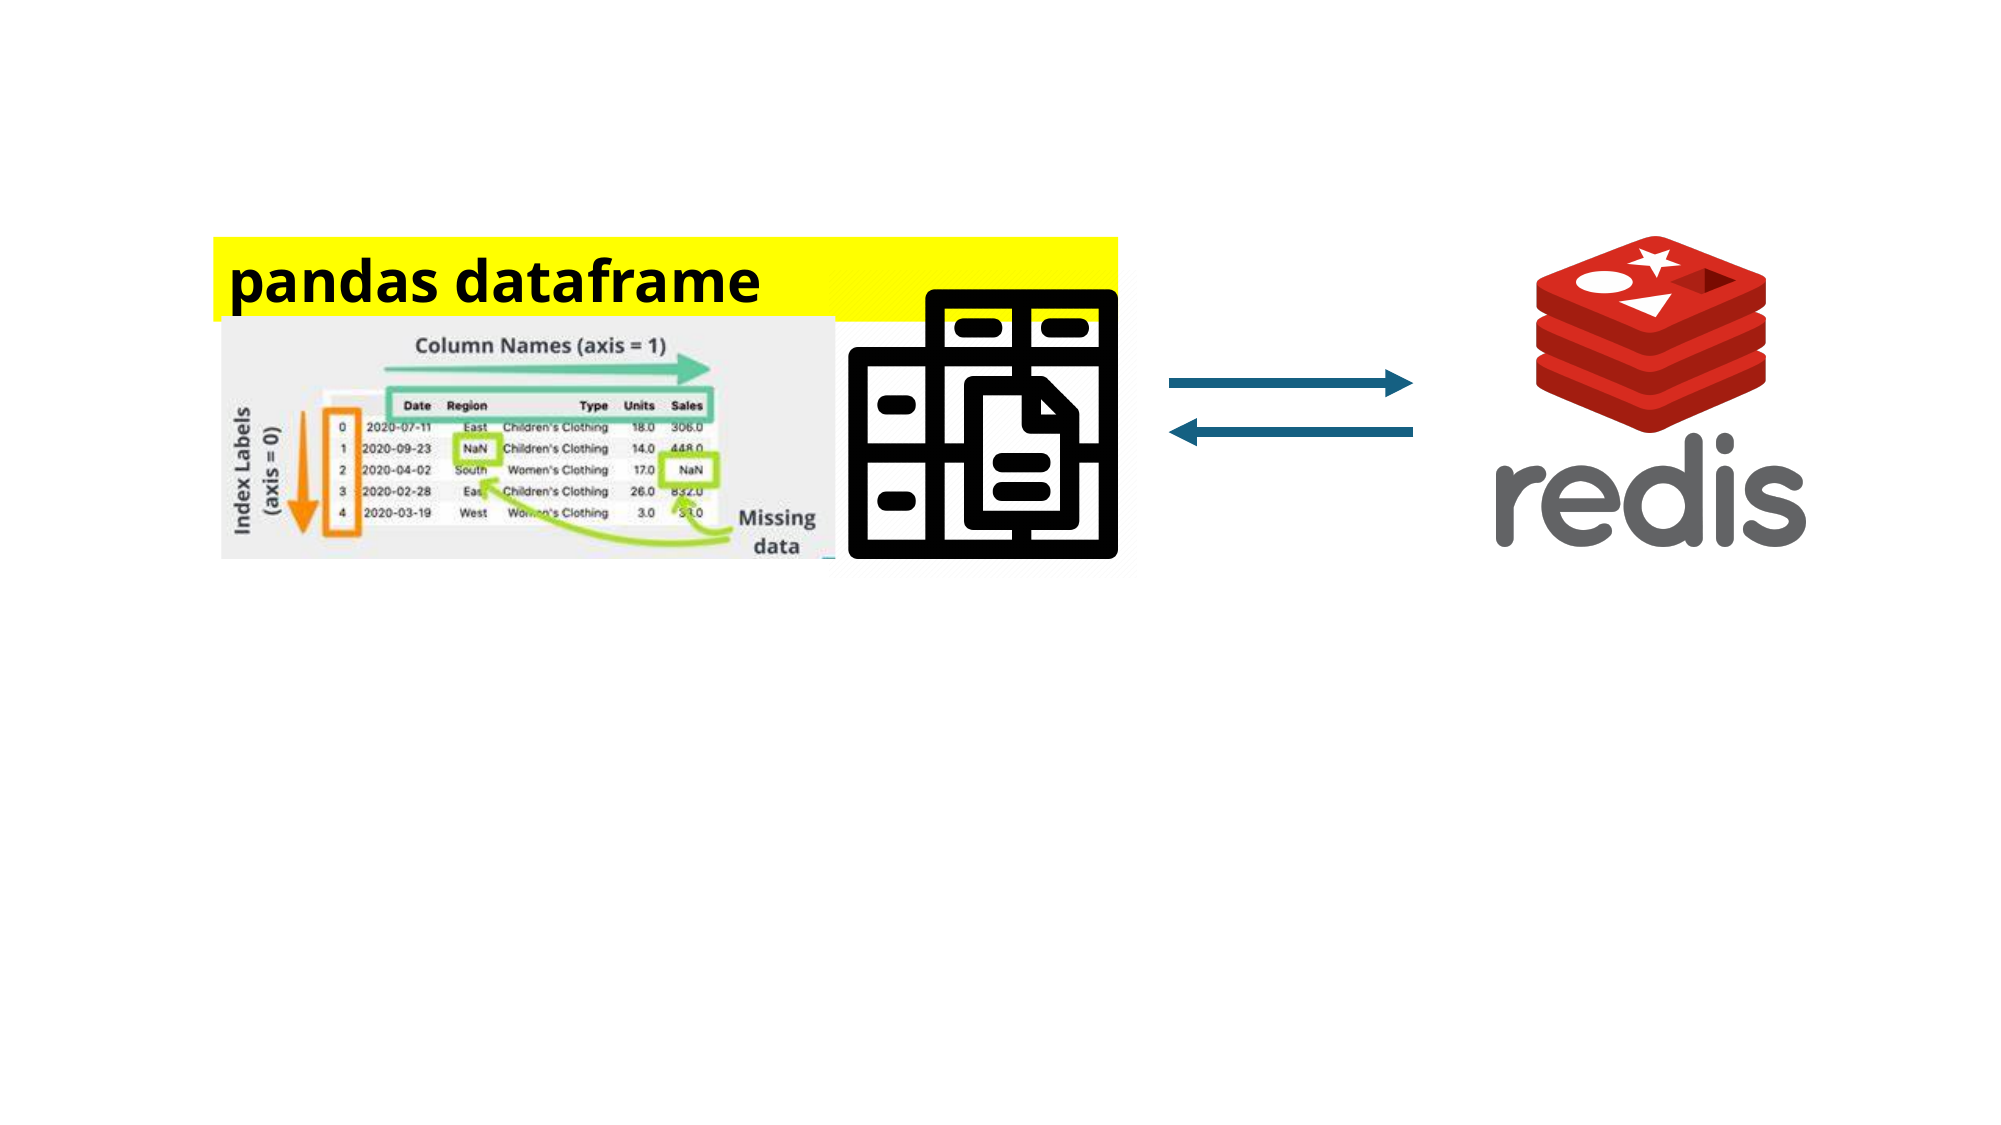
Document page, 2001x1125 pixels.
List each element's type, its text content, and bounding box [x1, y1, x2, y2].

picture [220, 269, 1138, 579]
text_box pandas dataframe [213, 236, 1119, 322]
picture [1496, 236, 1807, 547]
